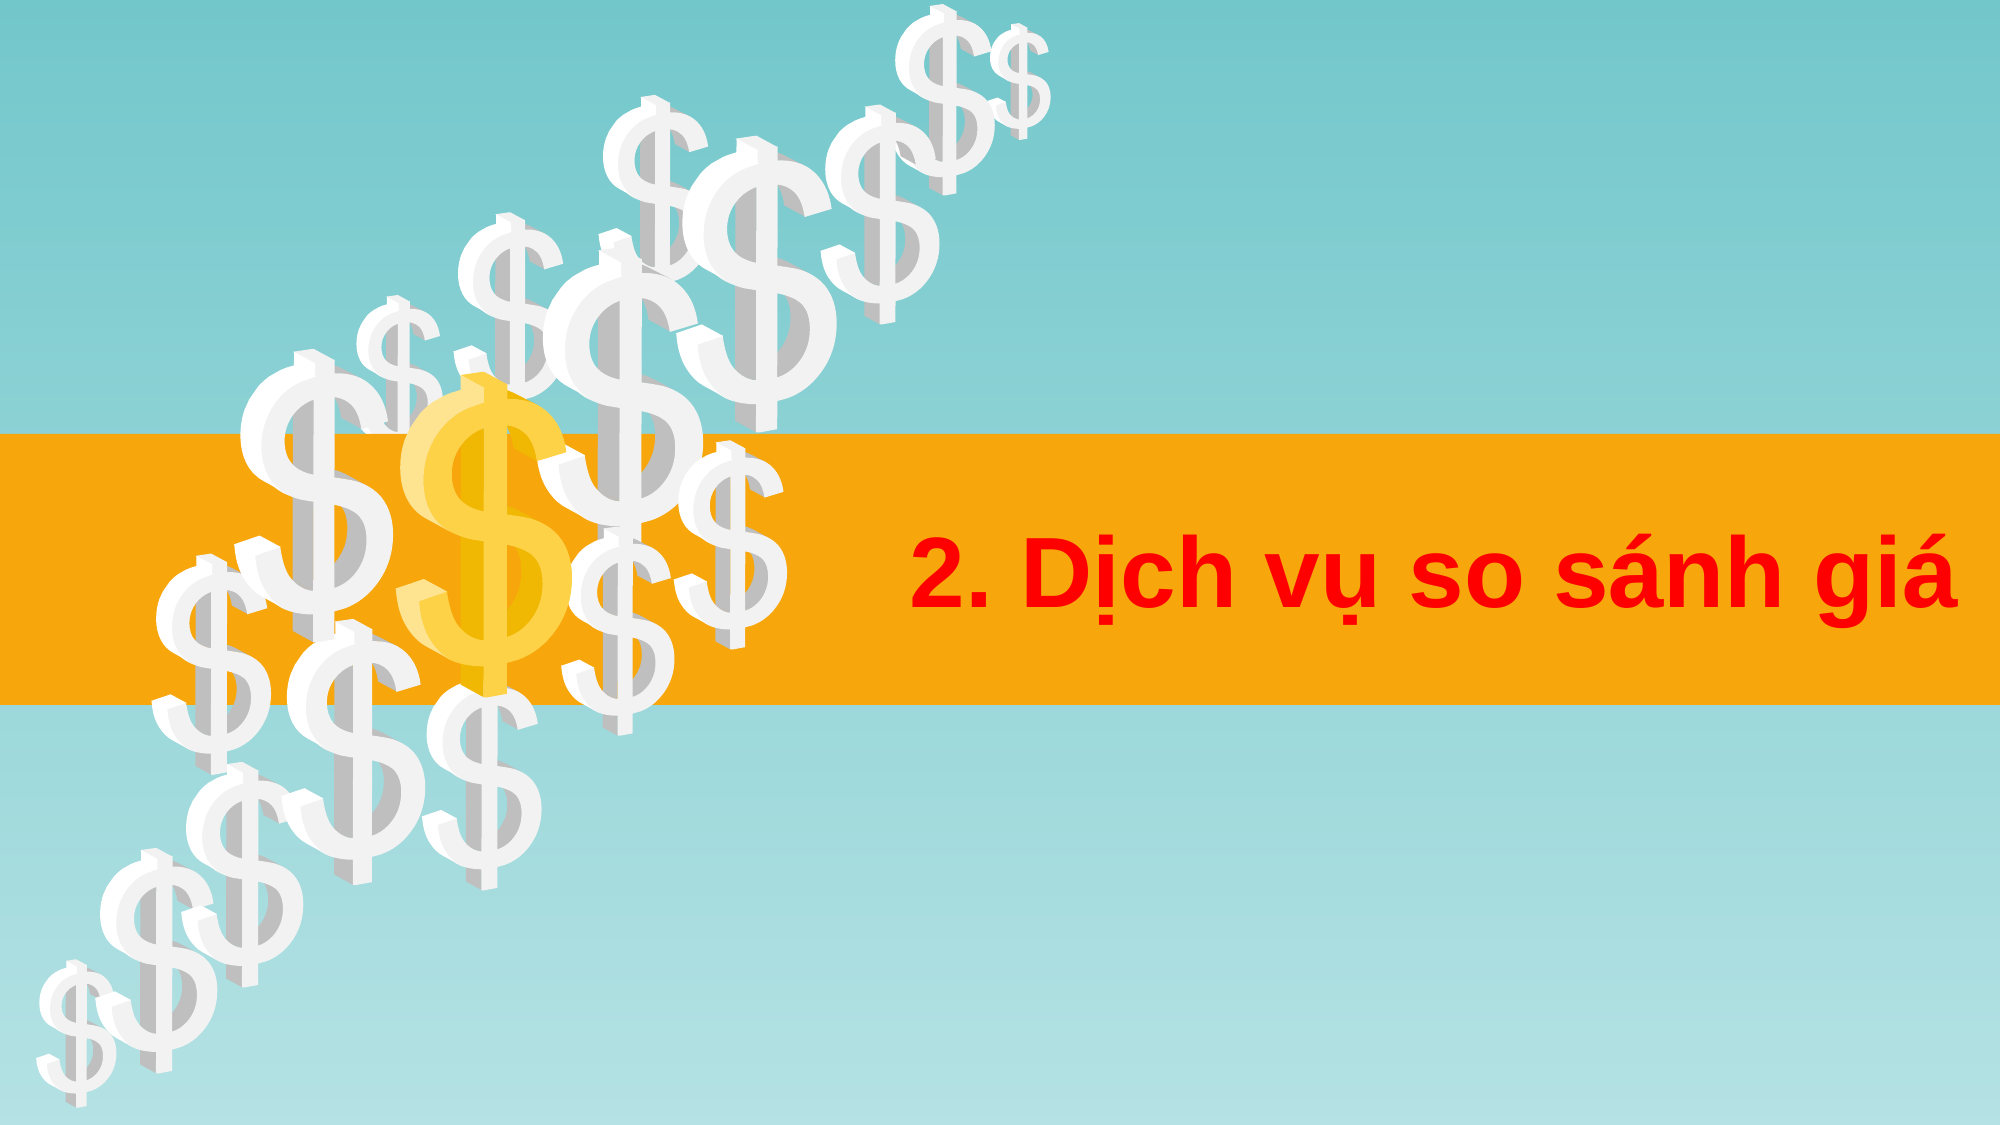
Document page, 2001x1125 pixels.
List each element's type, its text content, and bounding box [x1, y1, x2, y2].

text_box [180, 761, 303, 988]
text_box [280, 618, 421, 886]
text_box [421, 698, 542, 891]
text_box [0, 433, 233, 706]
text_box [453, 212, 567, 371]
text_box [395, 371, 572, 698]
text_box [598, 94, 712, 247]
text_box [820, 104, 940, 325]
text_box 2. Dịch vụ so sánh giá [895, 499, 2000, 635]
text_box [542, 698, 560, 706]
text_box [151, 553, 271, 775]
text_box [233, 348, 393, 643]
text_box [560, 526, 675, 736]
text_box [675, 135, 837, 433]
text_box [675, 433, 2000, 706]
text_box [890, 4, 995, 196]
text_box [271, 643, 280, 706]
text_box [352, 295, 443, 462]
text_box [35, 959, 117, 1108]
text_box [535, 247, 703, 526]
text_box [94, 847, 218, 1074]
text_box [673, 440, 787, 650]
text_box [995, 23, 1051, 140]
